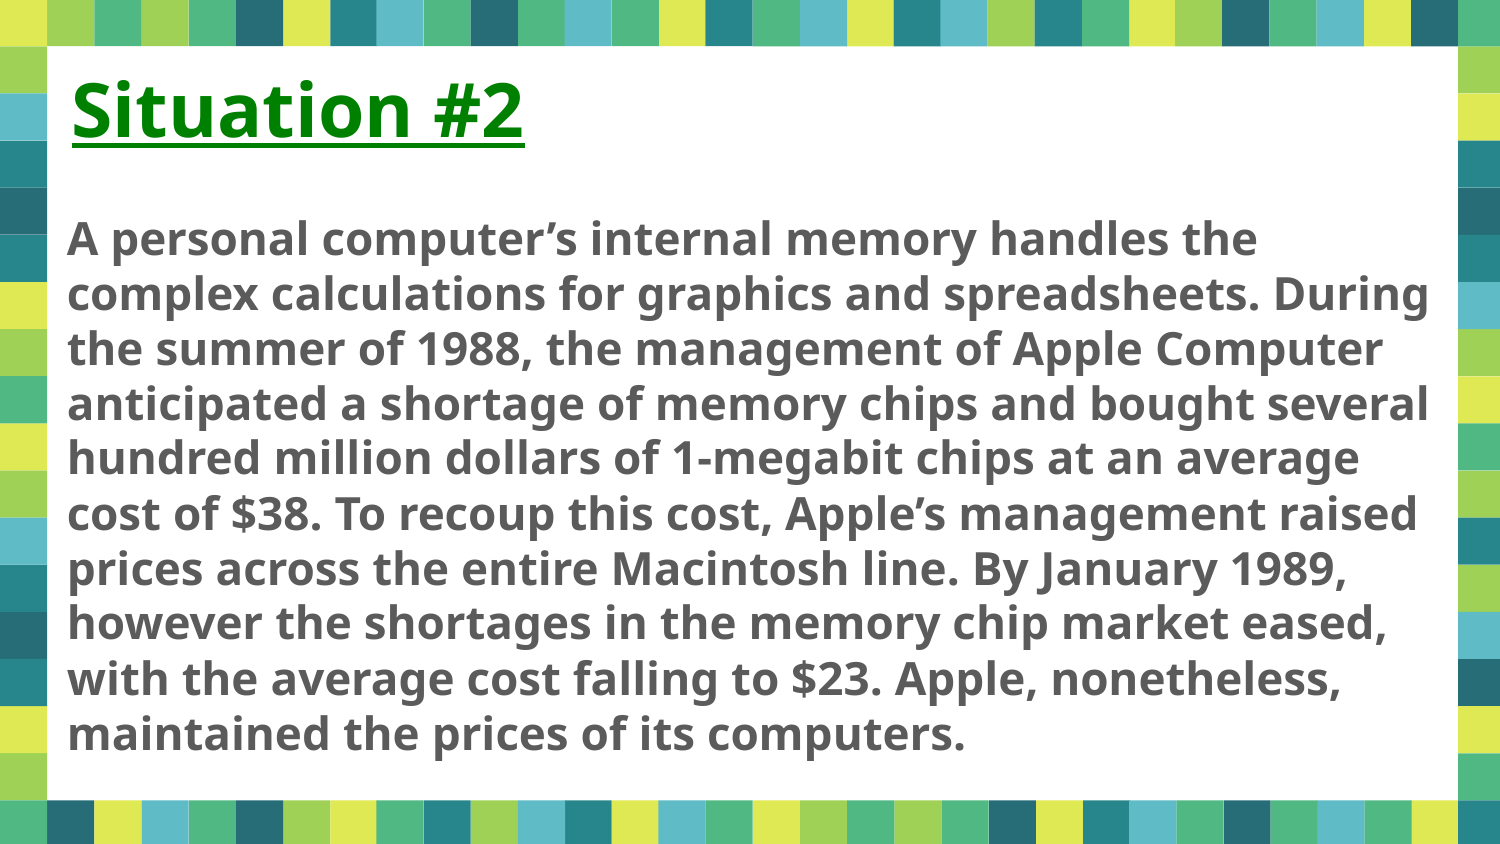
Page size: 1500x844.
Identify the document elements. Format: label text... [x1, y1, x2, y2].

text_box Situation #2 [56, 47, 1260, 167]
text_box A personal computer’s internal memory handles the complex calculations for graphics and spreadsheets. During the summer of 1988, the management of Apple Computer anticipated a shortage of memory chips and bought several hundred million dollars of 1-megabit chips at an average cost of $38. To recoup this cost, Apple’s management raised prices across the entire Macintosh line. By January 1989, however the shortages in the memory chip market eased, with the average cost falling to $23. Apple, nonetheless, maintained the prices of its computers. [51, 194, 1464, 775]
